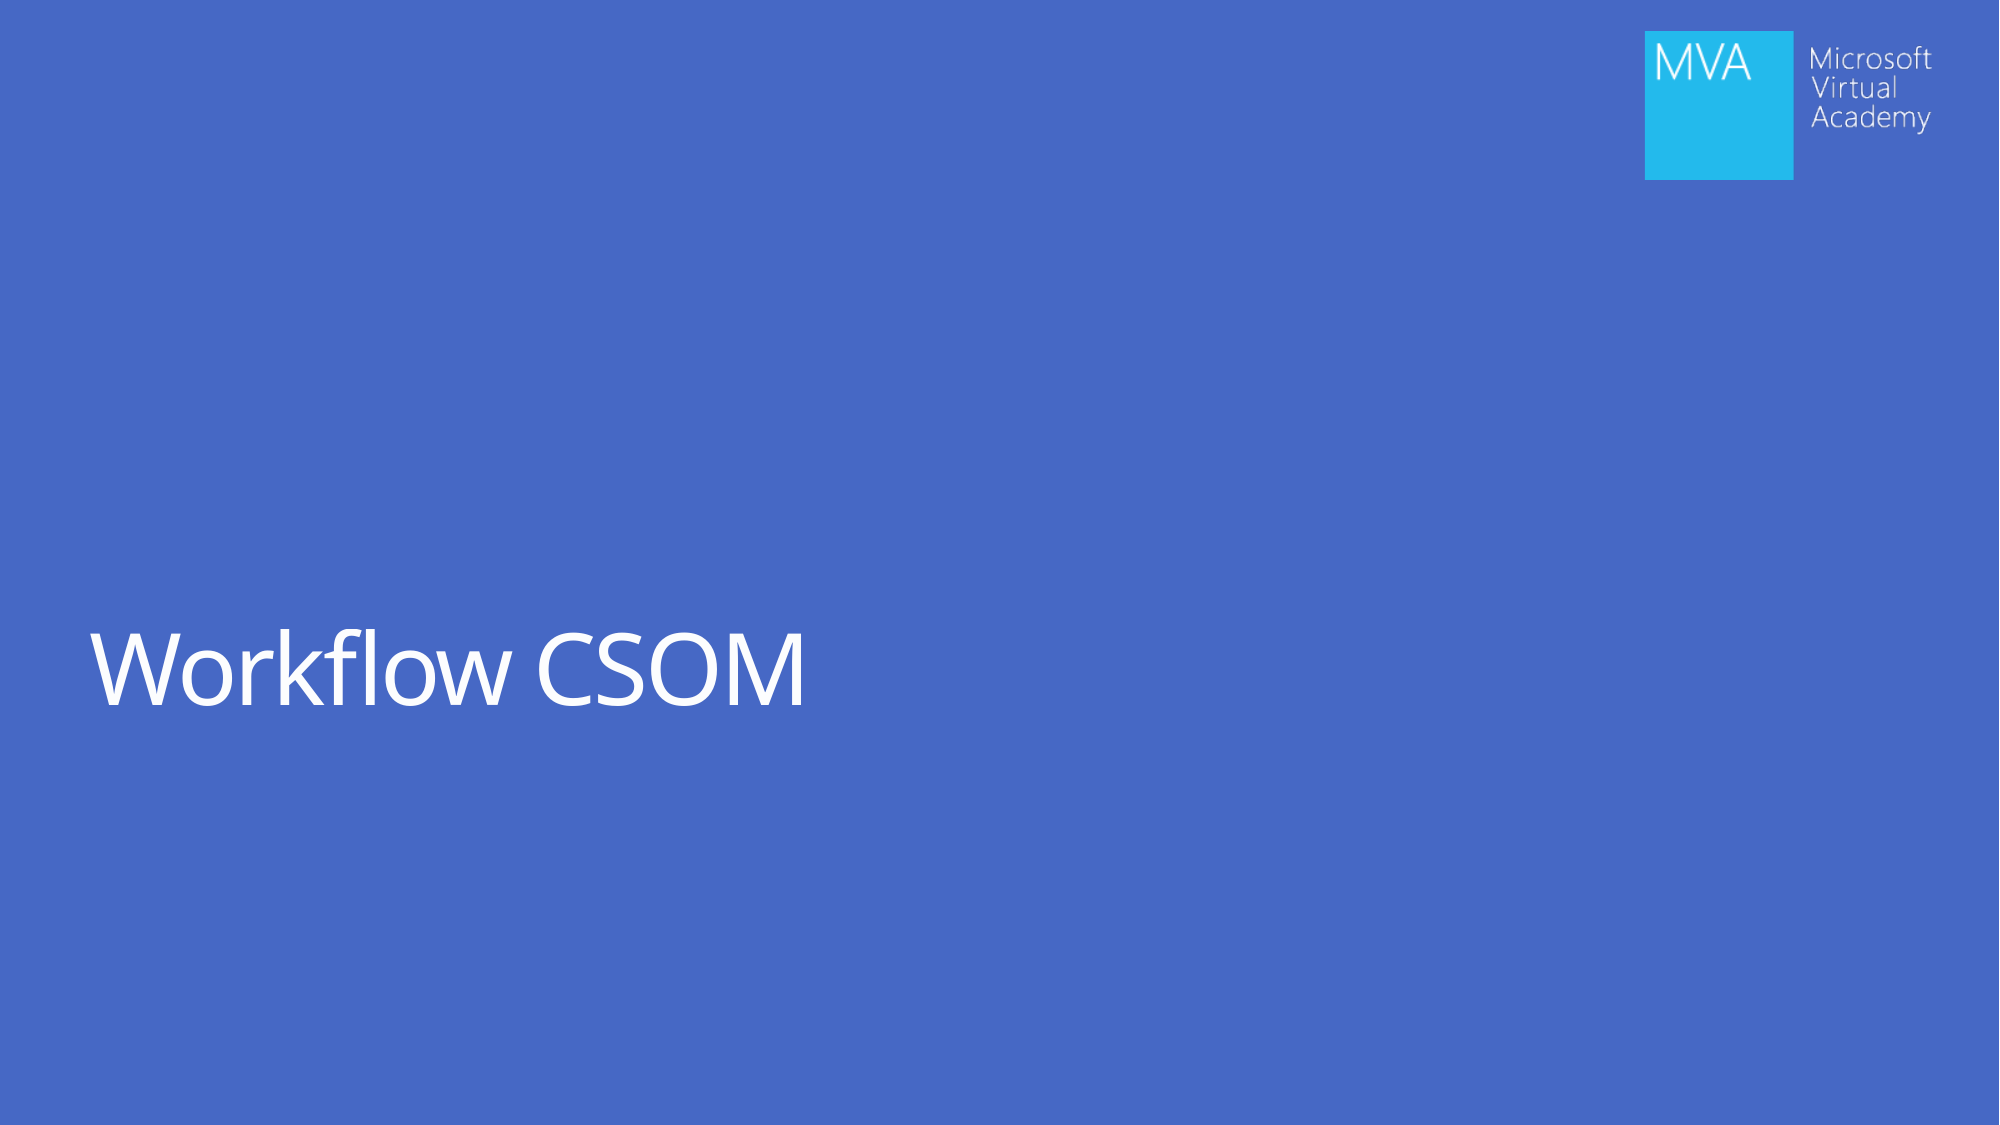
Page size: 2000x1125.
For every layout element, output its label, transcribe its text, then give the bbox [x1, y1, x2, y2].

picture [1644, 31, 1978, 180]
title Workflow CSOM [89, 619, 1953, 937]
